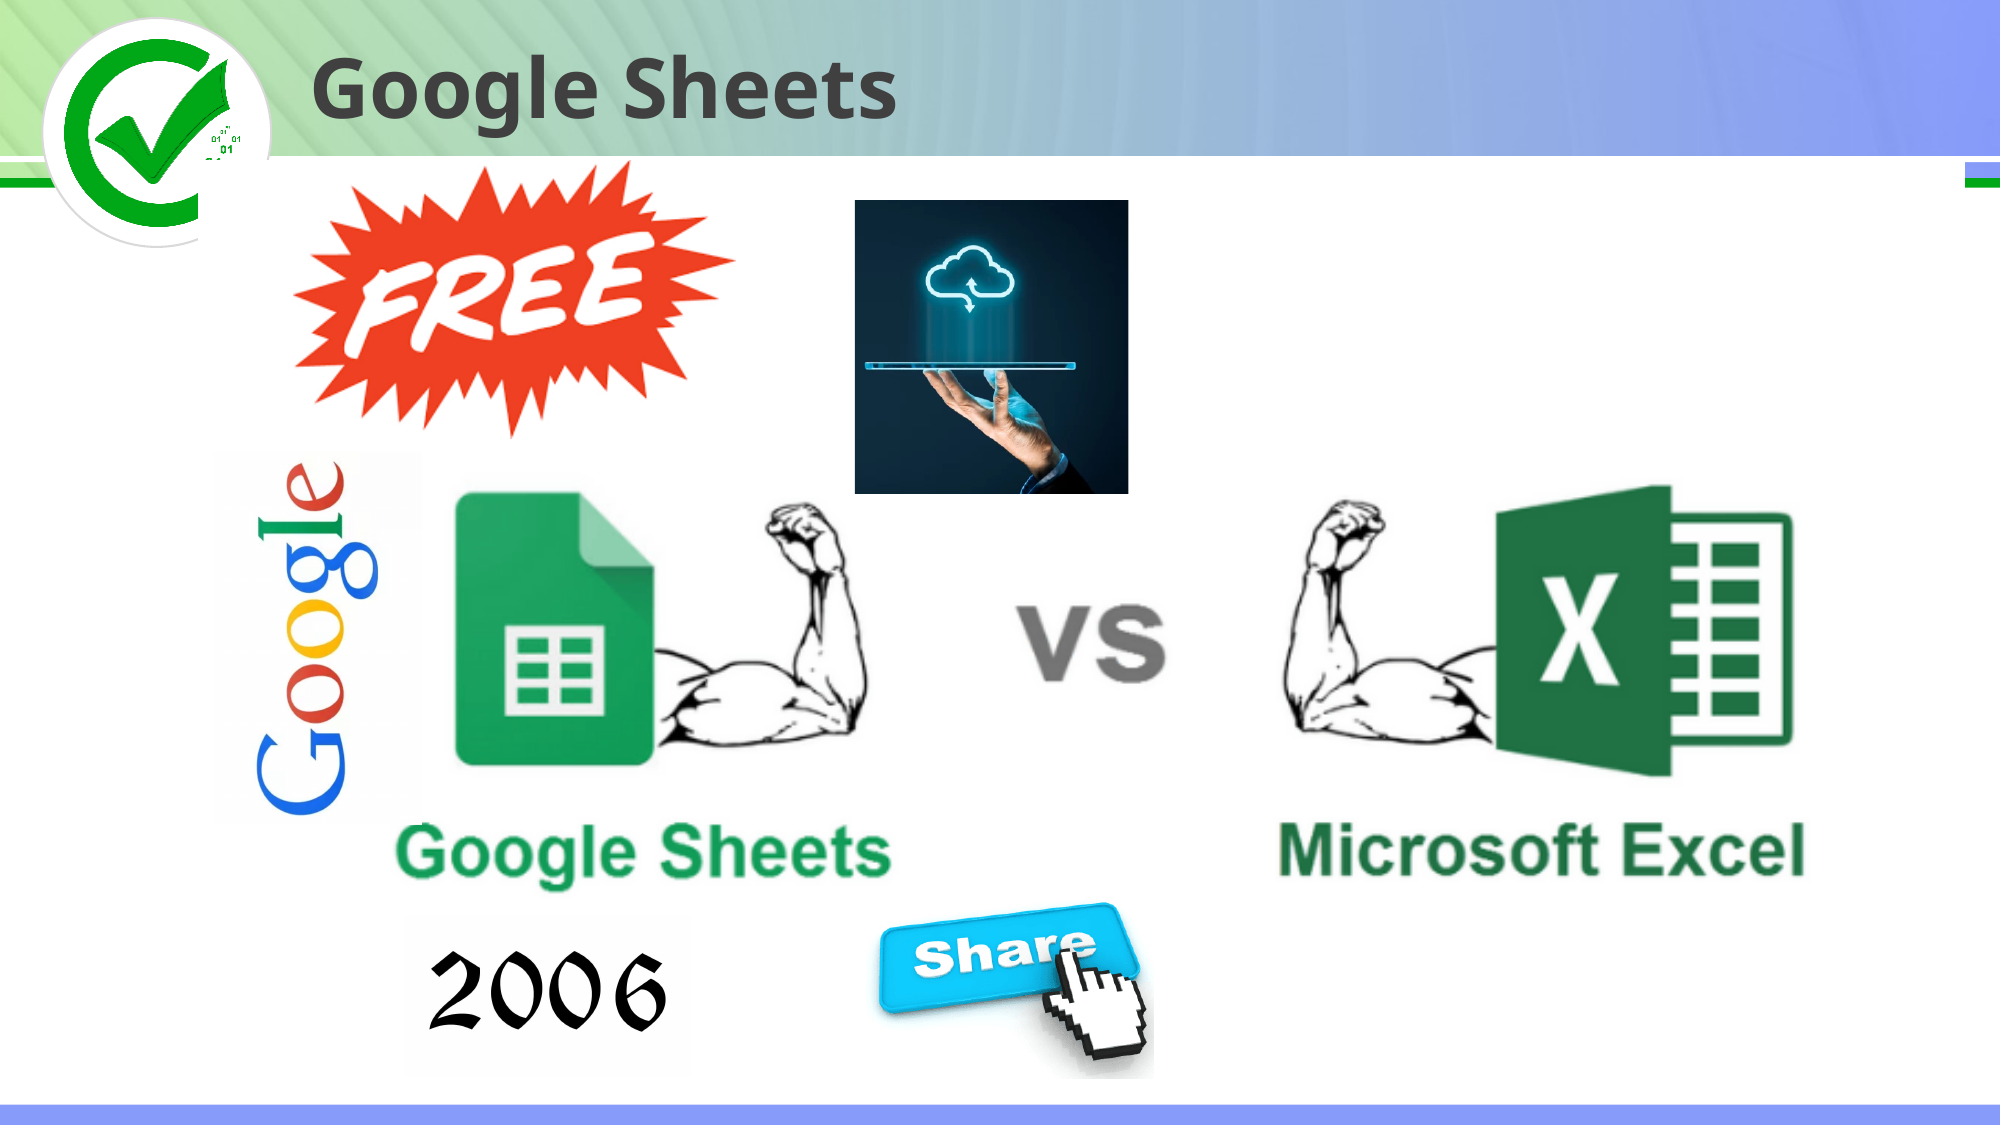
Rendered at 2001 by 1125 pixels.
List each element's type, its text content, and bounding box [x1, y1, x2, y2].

picture [0, 163, 50, 178]
list Google Sheets [294, 39, 1936, 148]
picture [0, 0, 2000, 1084]
